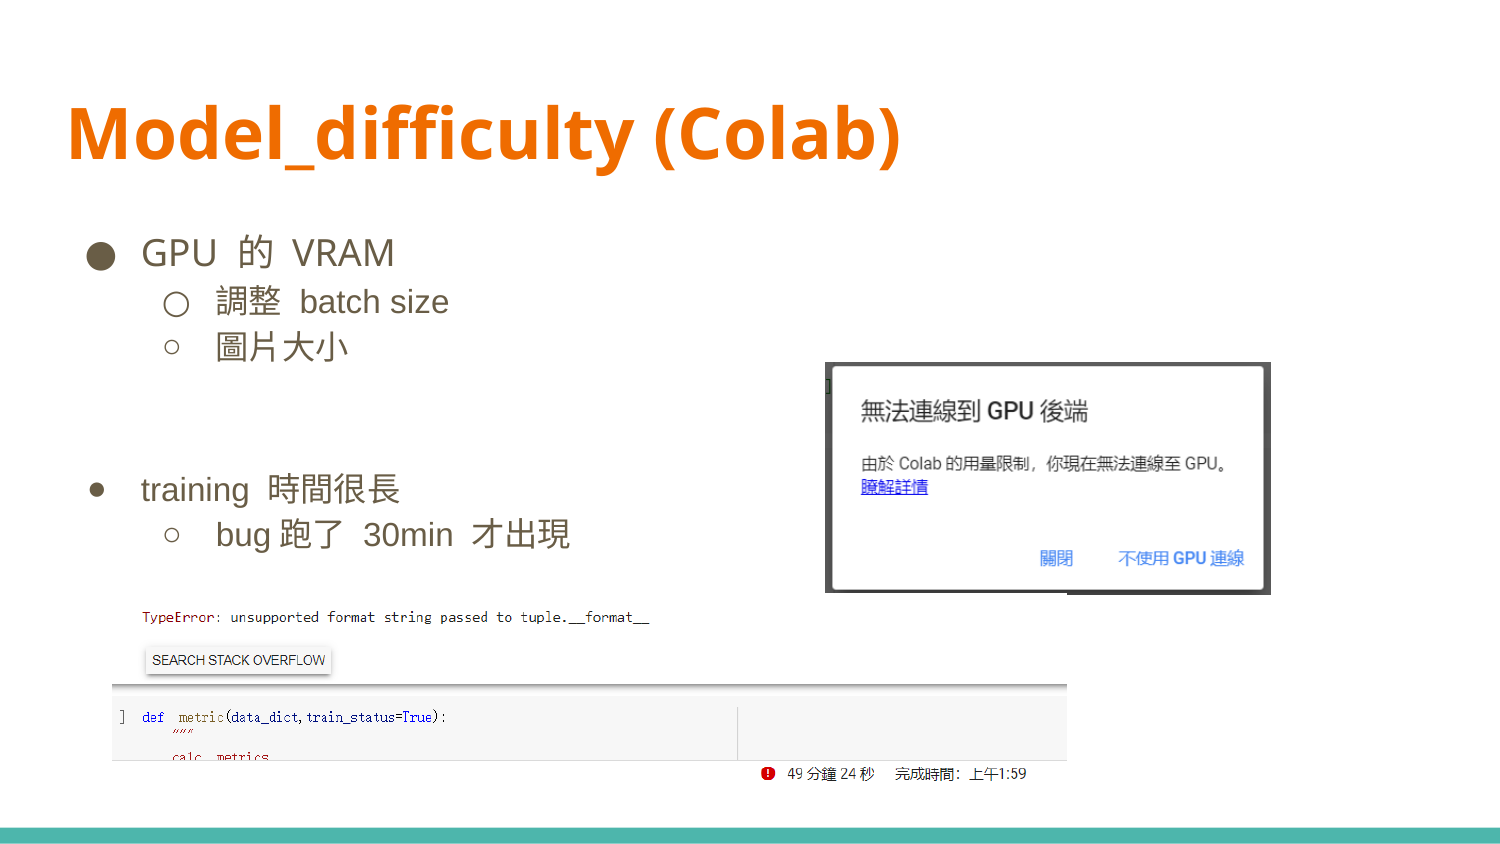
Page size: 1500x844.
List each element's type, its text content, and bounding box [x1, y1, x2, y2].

text_box GPU 的 VRAM 調整 batch size 圖片大小 training 時間很長 bug跑了 30min 才出現 [51, 207, 1449, 750]
picture [112, 361, 1271, 783]
text_box Model_difficulty (Colab) [51, 72, 1449, 189]
